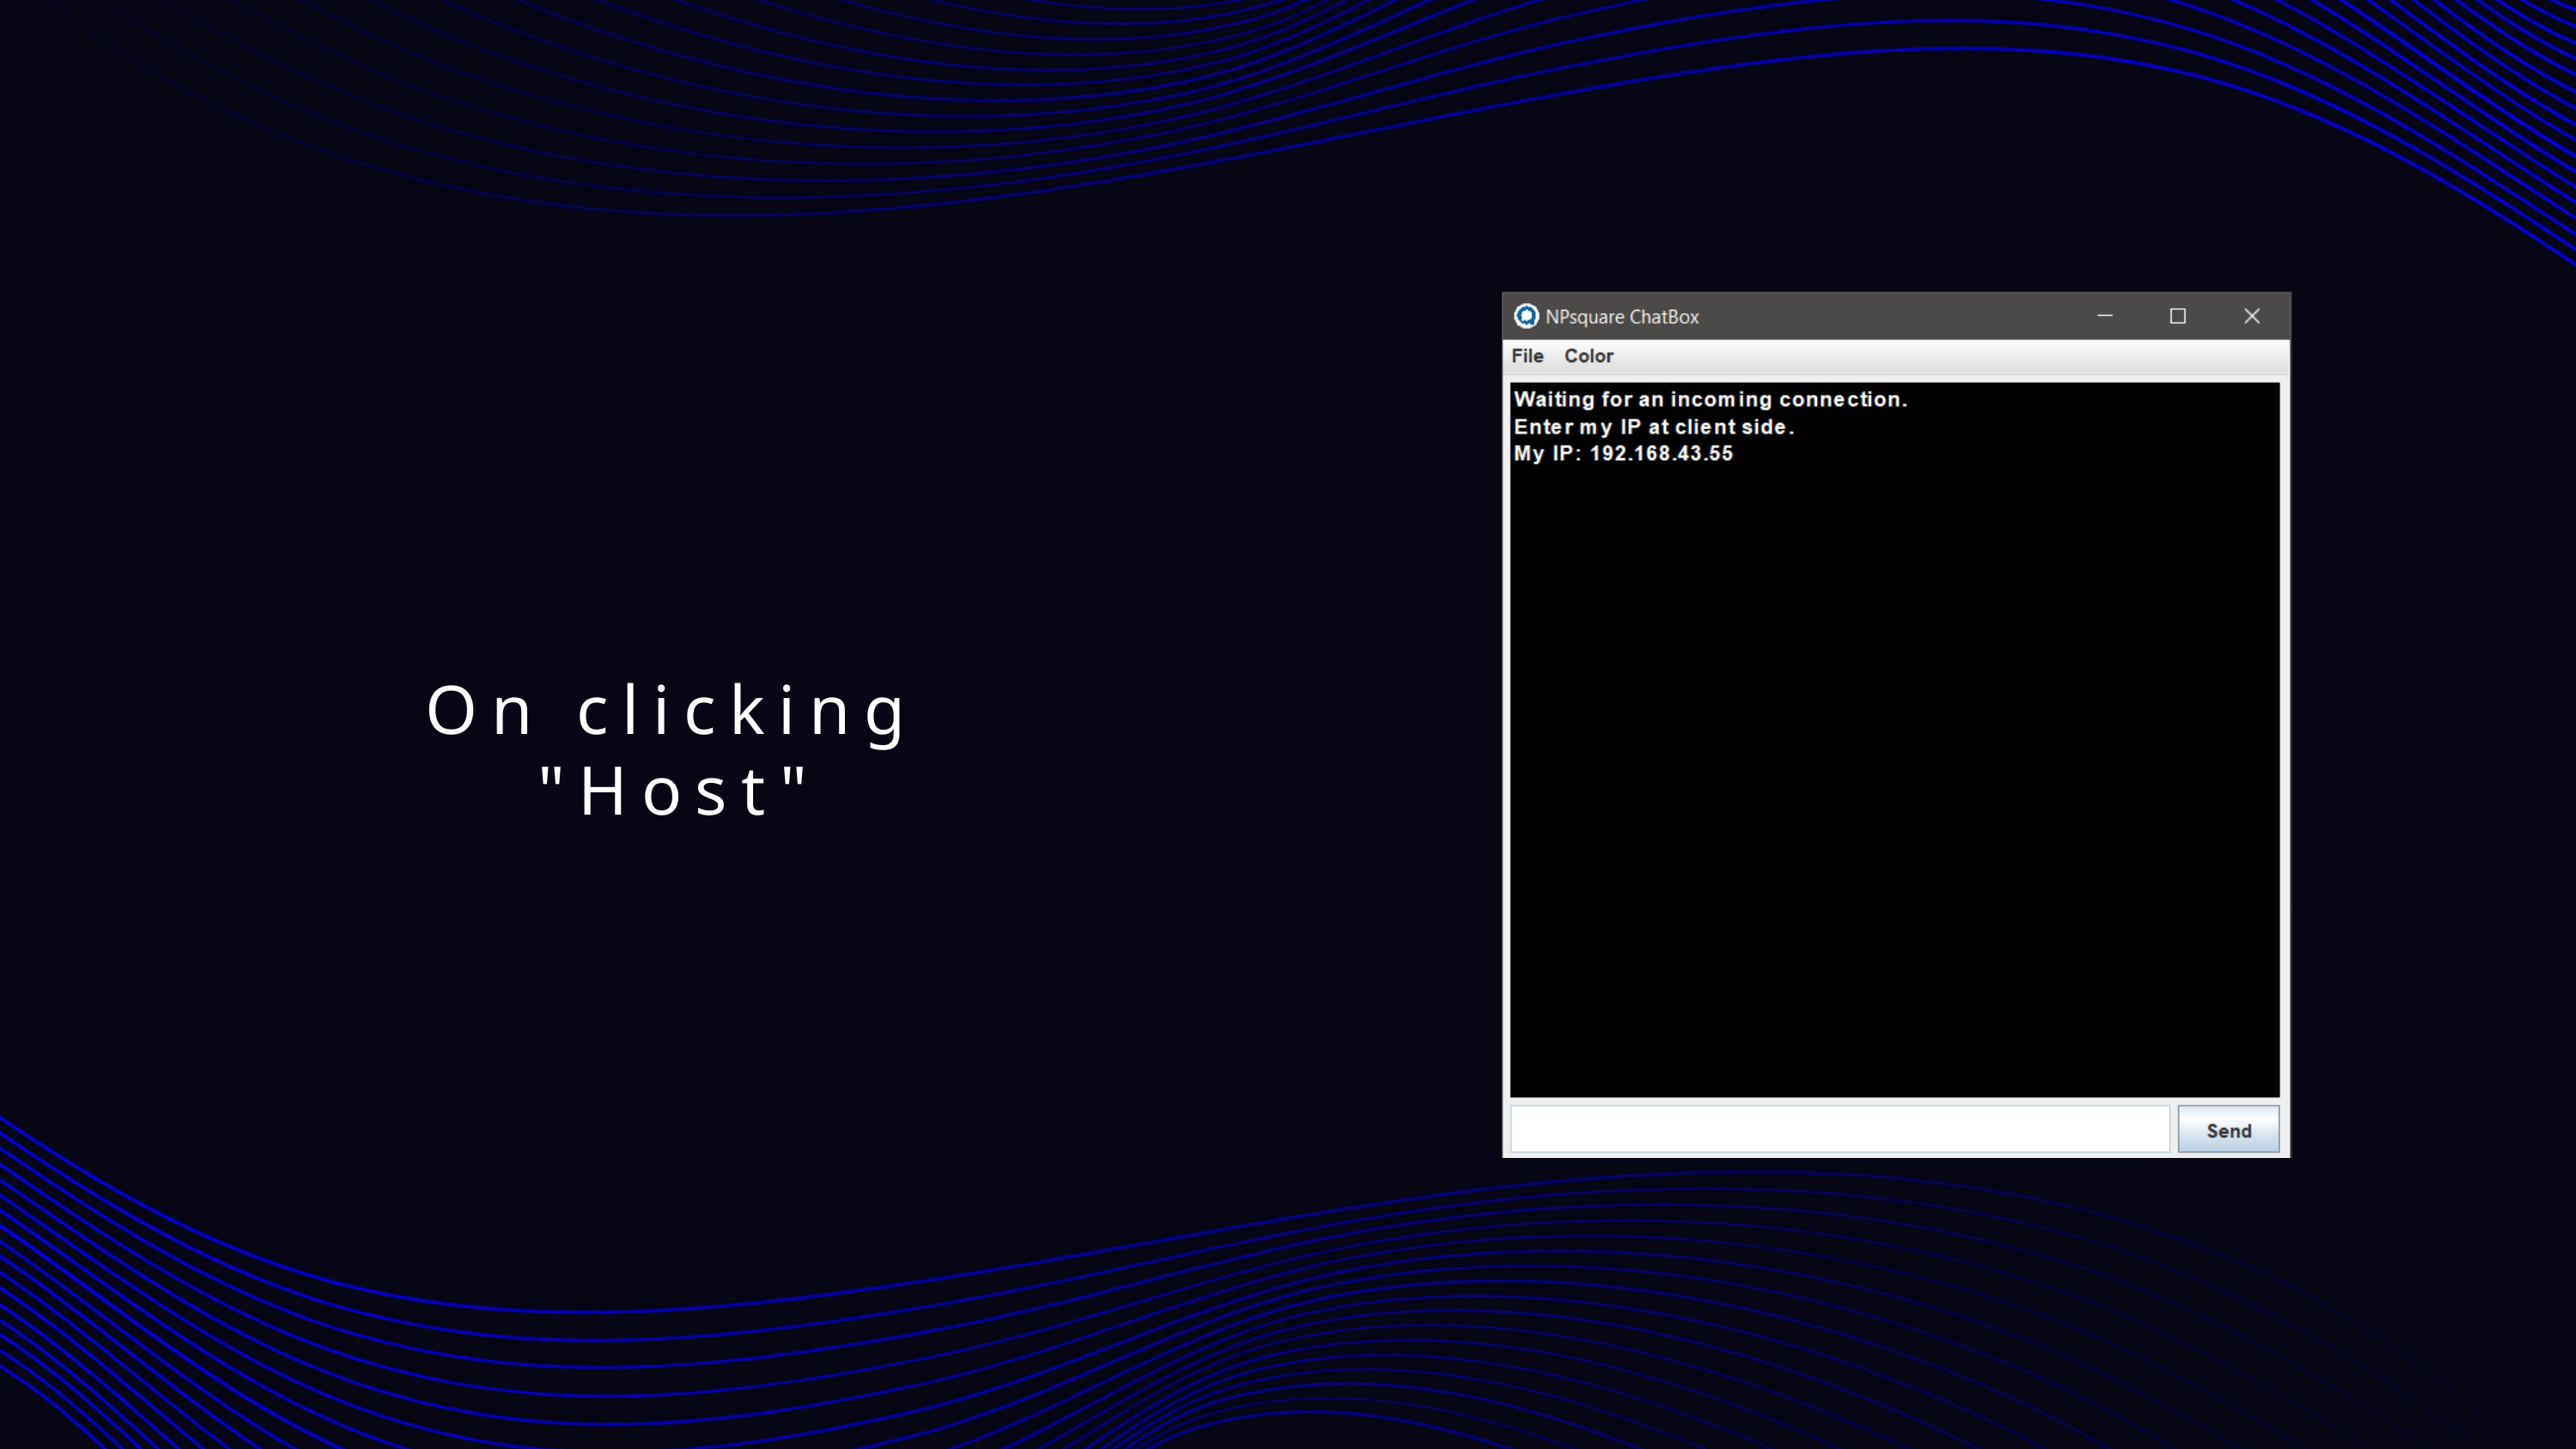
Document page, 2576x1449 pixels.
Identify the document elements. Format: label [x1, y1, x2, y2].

picture [0, 0, 2576, 1449]
text_box [250, 496, 1095, 749]
